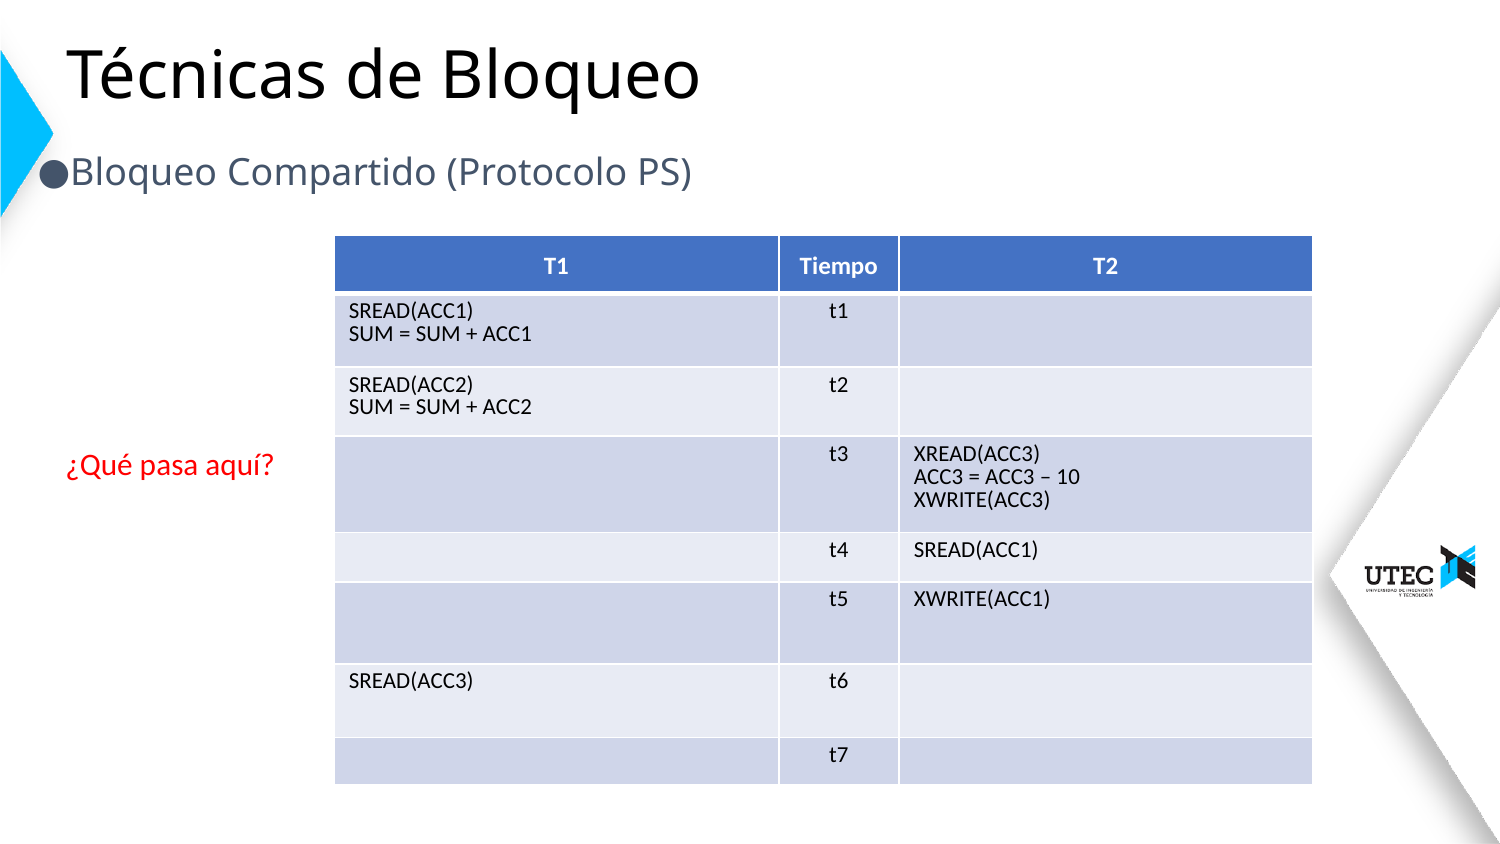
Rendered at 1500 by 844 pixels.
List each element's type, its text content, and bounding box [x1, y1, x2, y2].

table_cell [335, 738, 778, 784]
table_cell t1 [780, 296, 898, 366]
table_cell [900, 368, 1312, 435]
title Técnicas de Bloqueo [51, 25, 1449, 130]
table_header Tiempo [780, 236, 898, 291]
table_cell SREAD(ACC1) [900, 533, 1312, 581]
table_cell XWRITE(ACC1) [900, 583, 1312, 663]
table_cell [335, 583, 778, 663]
table_cell t7 [780, 738, 898, 784]
table_cell SREAD(ACC2) SUM = SUM + ACC2 [335, 368, 778, 435]
table_cell t4 [780, 533, 898, 581]
text_box ¿Qué pasa aquí? [50, 437, 291, 490]
table_cell [900, 296, 1312, 366]
table_cell t5 [780, 583, 898, 663]
table_cell [335, 533, 778, 581]
table_cell [335, 437, 778, 532]
table_cell XREAD(ACC3) ACC3 = ACC3 – 10 XWRITE(ACC3) [900, 437, 1312, 532]
table_cell t6 [780, 665, 898, 737]
table_cell SREAD(ACC1) SUM = SUM + ACC1 [335, 296, 778, 366]
table_header T1 [335, 236, 778, 291]
table_cell [900, 665, 1312, 737]
table_cell [900, 738, 1312, 784]
picture [0, 0, 1500, 844]
text_box Bloqueo Compartido (Protocolo PS) [22, 110, 1421, 236]
table_header T2 [900, 236, 1312, 291]
table_cell t3 [780, 437, 898, 532]
table_cell t2 [780, 368, 898, 435]
table_cell SREAD(ACC3) [335, 665, 778, 737]
